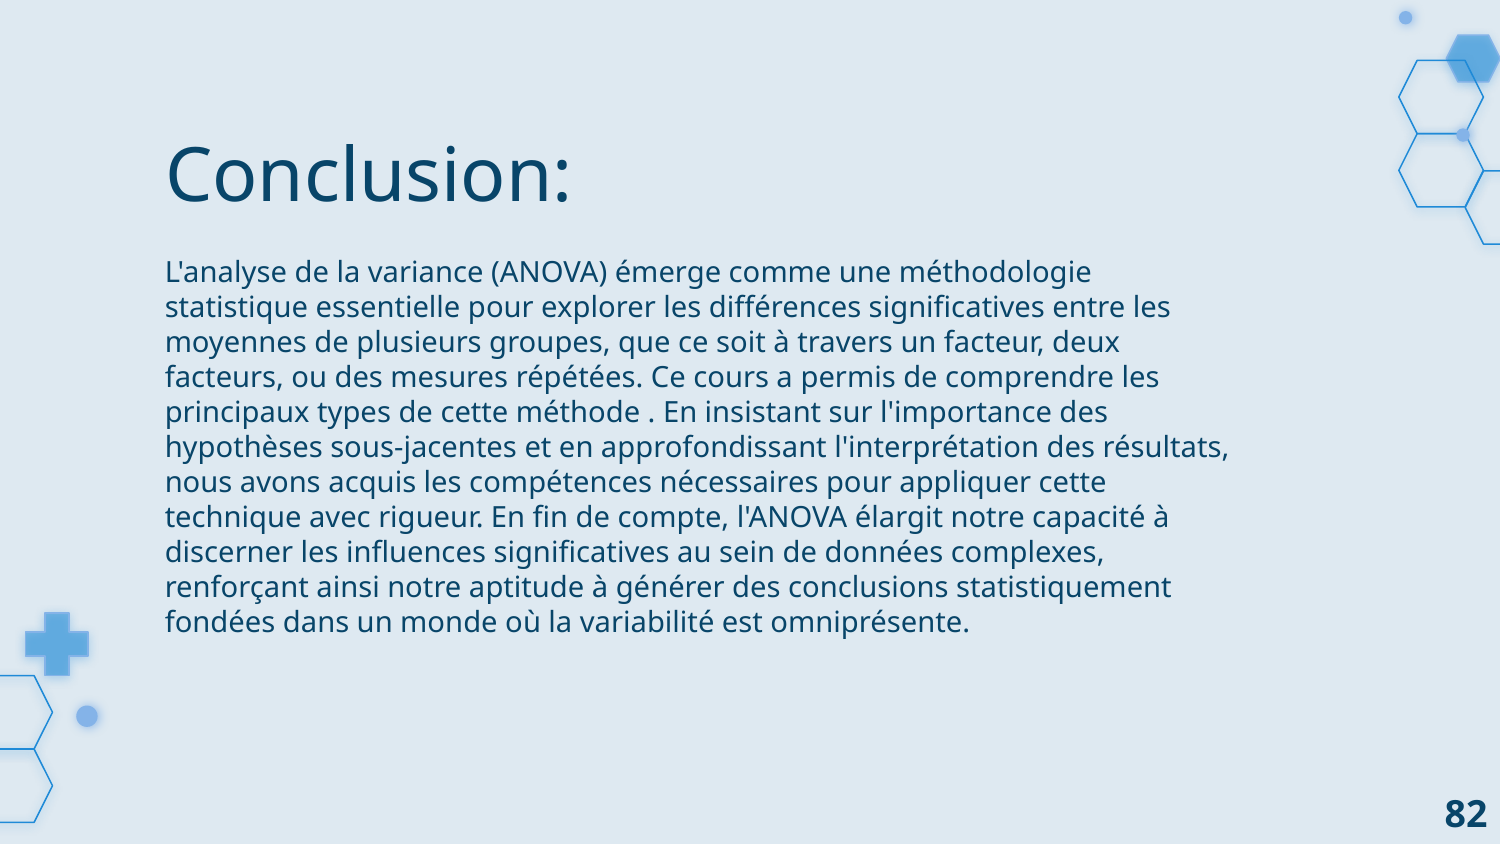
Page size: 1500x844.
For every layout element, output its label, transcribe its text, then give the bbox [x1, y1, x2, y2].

text_box 82 [1429, 782, 1500, 843]
text_box Conclusion: [149, 111, 1414, 206]
text_box L'analyse de la variance (ANOVA) émerge comme une méthodologie statistique essentielle pour explorer les différences significatives entre les moyennes de plusieurs groupes, que ce soit à travers un facteur, deux facteurs, ou des mesures répétées. Ce cours a permis de comprendre les principaux types de cette méthode . En insistant sur l'importance des hypothèses sous-jacentes et en approfondissant l'interprétation des résultats, nous avons acquis les compétences nécessaires pour appliquer cette technique avec rigueur. En fin de compte, l'ANOVA élargit notre capacité à discerner les influences significatives au sein de données complexes, renforçant ainsi notre aptitude à générer des conclusions statistiquement fondées dans un monde où la variabilité est omniprésente. [150, 245, 1248, 646]
